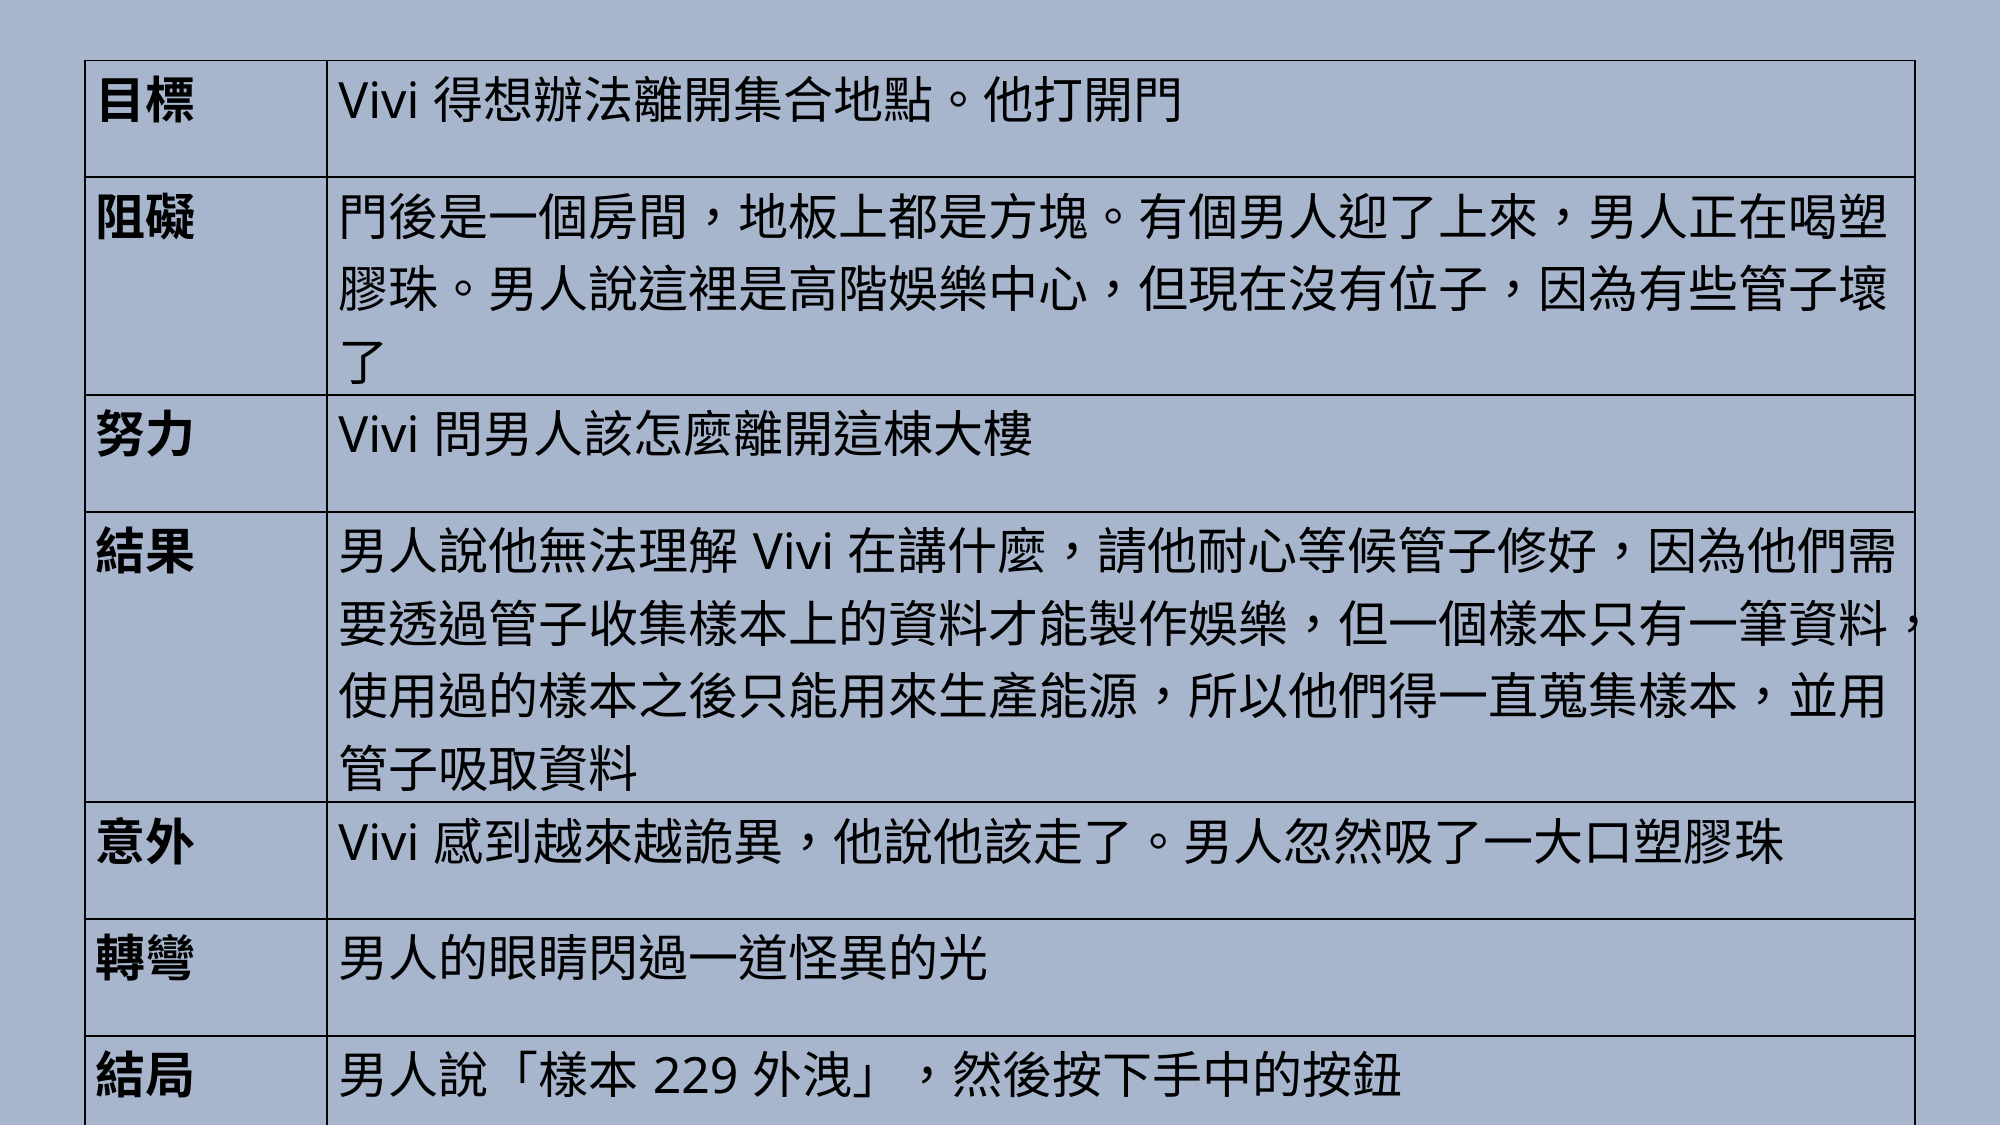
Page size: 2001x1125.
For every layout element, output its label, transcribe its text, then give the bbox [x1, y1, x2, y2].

table_cell 男人說「樣本229外洩」，然後按下手中的按鈕 [328, 1037, 1914, 1125]
table_cell 男人的眼睛閃過一道怪異的光 [328, 920, 1914, 1035]
table_cell 結果 [86, 513, 326, 801]
table_cell 男人說他無法理解Vivi在講什麼，請他耐心等候管子修好，因為他們需要透過管子收集樣本上的資料才能製作娛樂，但一個樣本只有一筆資料，使用過的樣本之後只能用來生產能源，所以他們得一直蒐集樣本，並用管子吸取資料 [328, 513, 1914, 801]
table_cell 轉彎 [86, 920, 326, 1035]
table_header 目標 [86, 61, 326, 176]
table_cell 阻礙 [86, 178, 326, 394]
table_cell 努力 [86, 396, 326, 511]
table_cell 門後是一個房間，地板上都是方塊。有個男人迎了上來，男人正在喝塑膠珠。男人說這裡是高階娛樂中心，但現在沒有位子，因為有些管子壞了 [328, 178, 1914, 394]
table_cell 結局 [86, 1037, 326, 1125]
table_header Vivi得想辦法離開集合地點。他打開門 [328, 61, 1914, 176]
table_cell 意外 [86, 803, 326, 918]
table_cell Vivi問男人該怎麼離開這棟大樓 [328, 396, 1914, 511]
table_cell Vivi感到越來越詭異，他說他該走了。男人忽然吸了一大口塑膠珠 [328, 803, 1914, 918]
